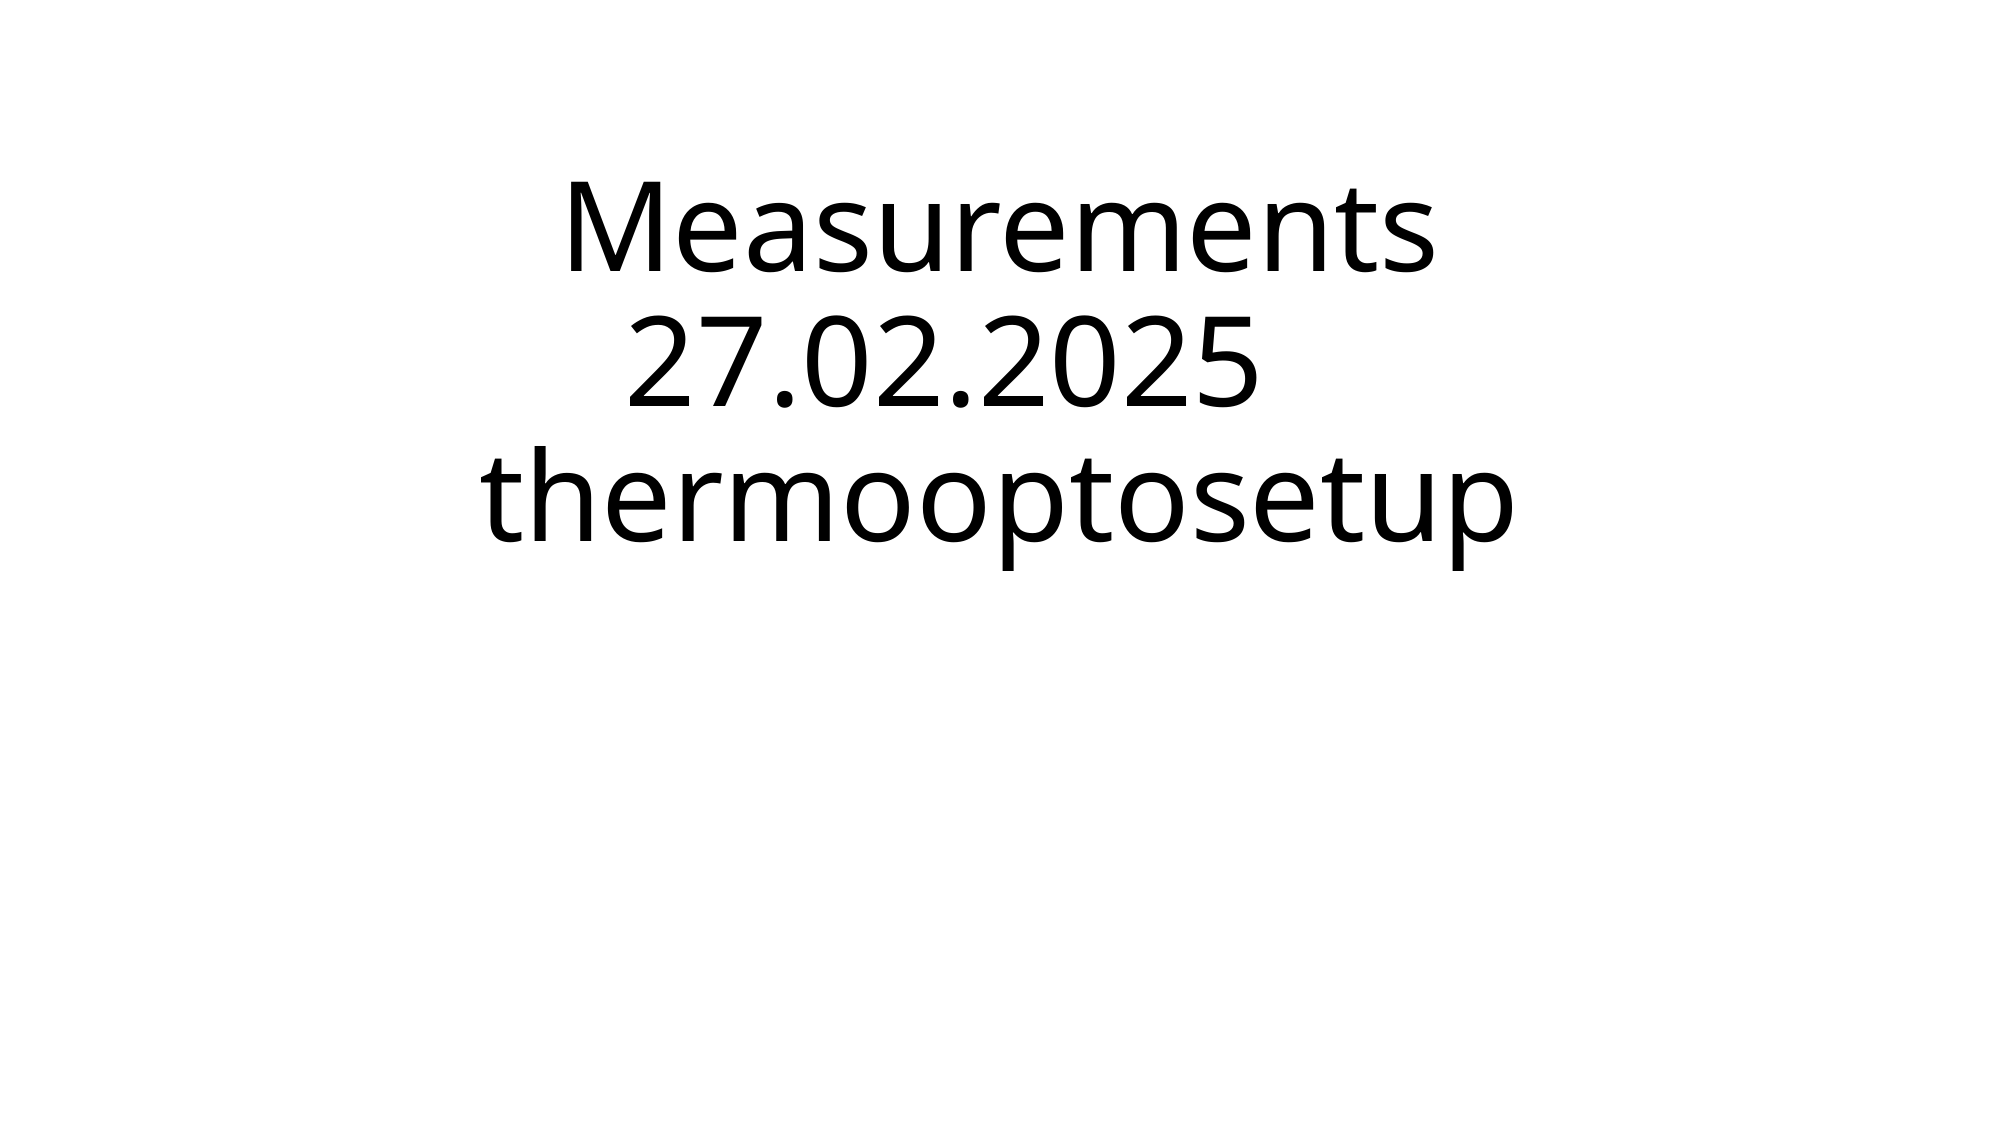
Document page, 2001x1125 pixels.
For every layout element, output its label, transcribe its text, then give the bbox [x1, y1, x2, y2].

title Measurements 27.02.2025 thermooptosetup [249, 184, 1750, 576]
